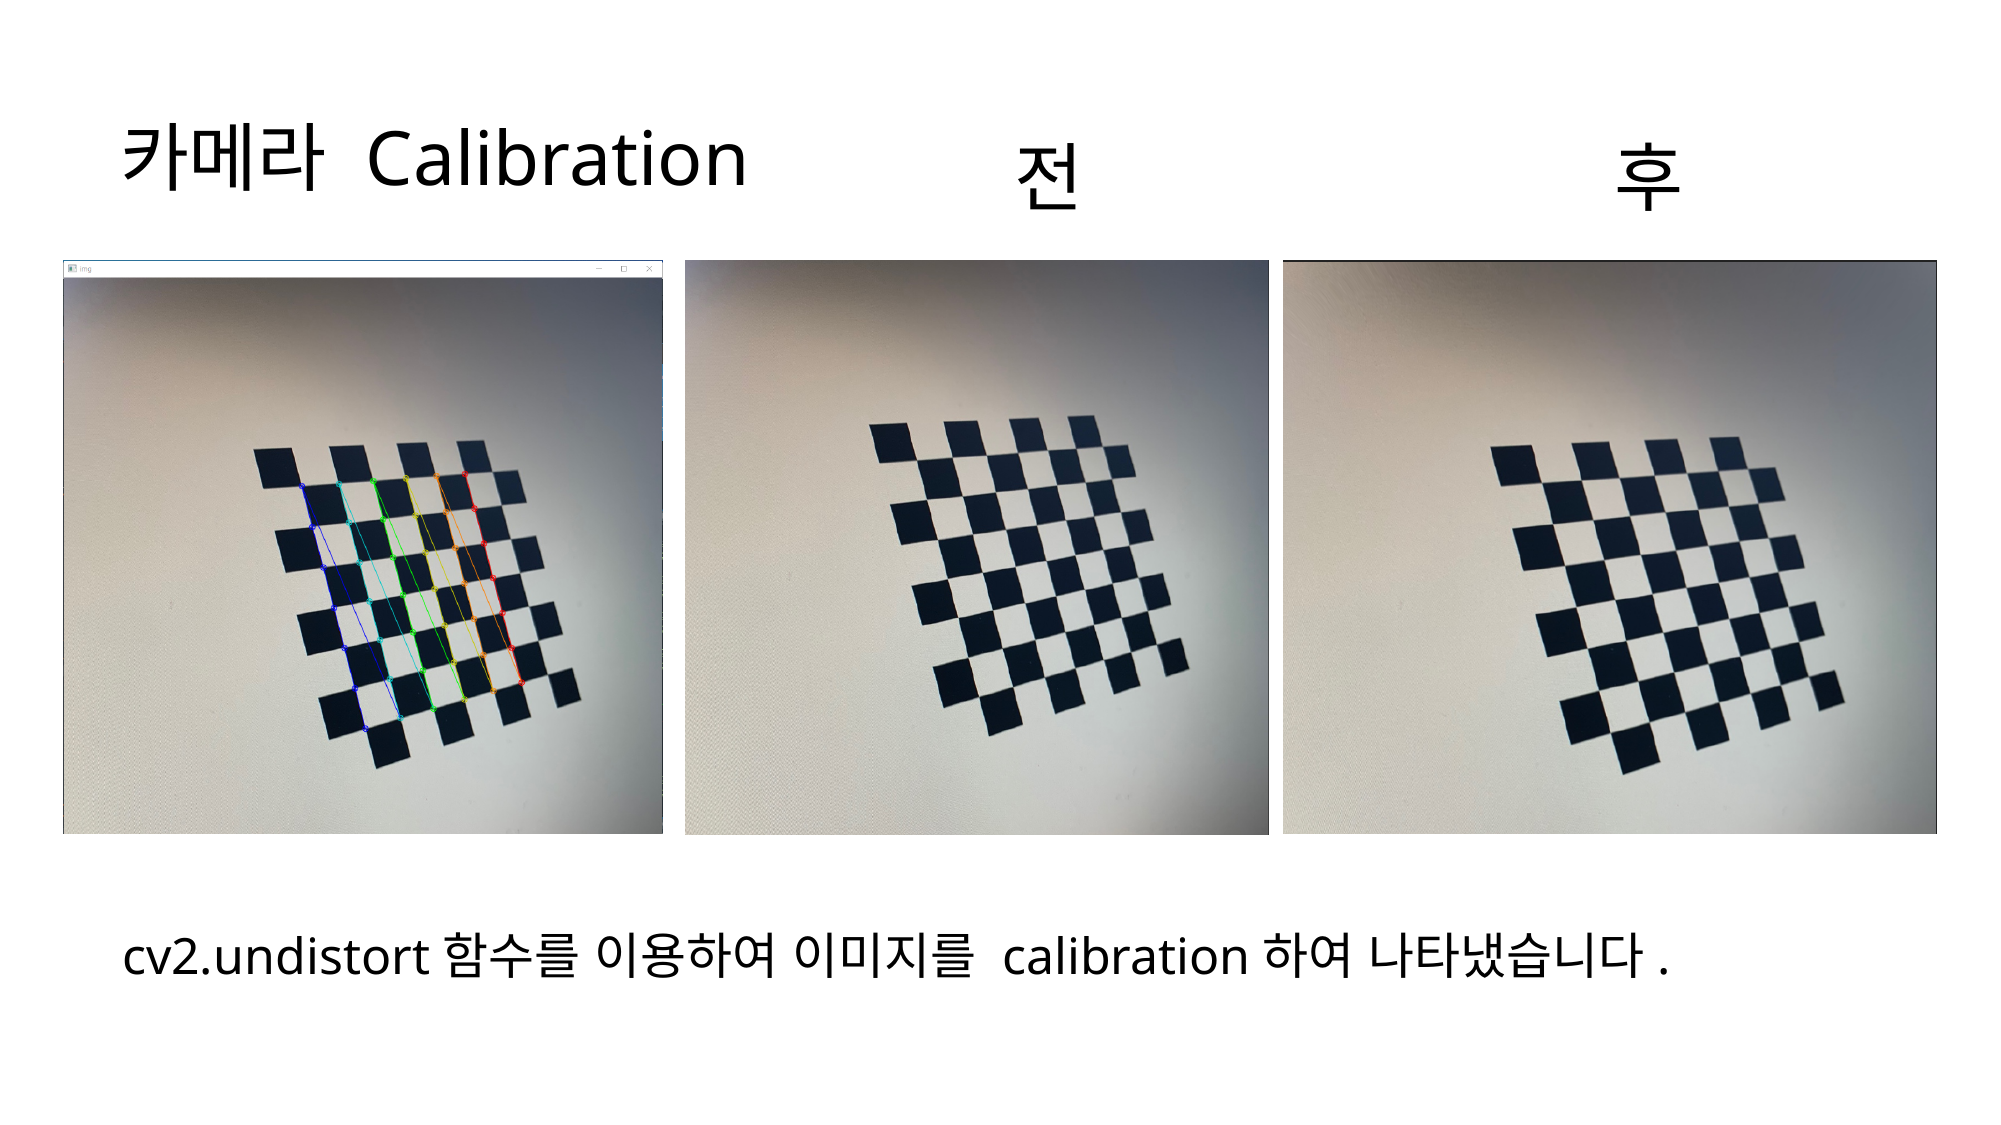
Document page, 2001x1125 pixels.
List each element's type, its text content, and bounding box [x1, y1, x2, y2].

picture [63, 260, 663, 834]
text_box cv2.undistort함수를 이용하여 이미지를 calibration하여 나타냈습니다. [107, 917, 1879, 993]
picture [685, 260, 1269, 835]
text_box 카메라 Calibration [105, 102, 765, 208]
picture [1283, 260, 1937, 834]
text_box 전 후 [999, 123, 1699, 228]
